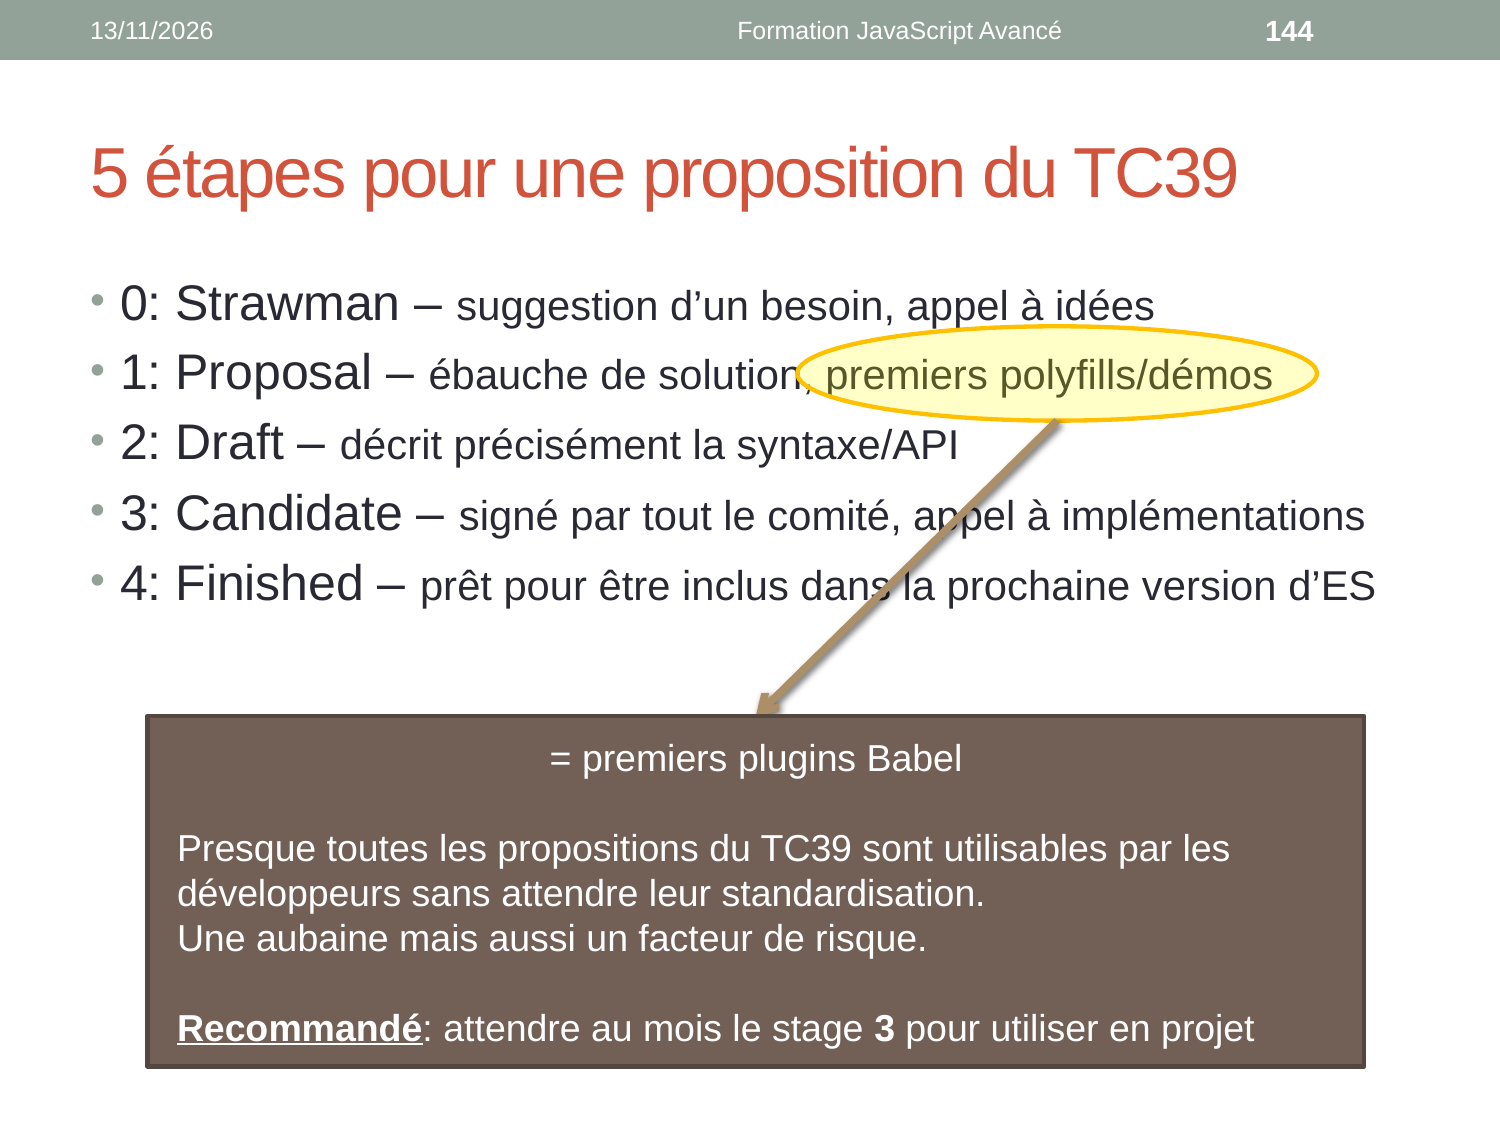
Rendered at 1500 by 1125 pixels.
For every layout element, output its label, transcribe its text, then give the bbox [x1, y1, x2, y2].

list 0: Strawman – suggestion d’un besoin, appel à idées 1: Proposal – ébauche de solution, premiers polyfills/démos 2: Draft – décrit précisément la syntaxe/API 3: Candidate – signé par tout le comité, appel à implémentations 4: Finished – prêt pour être inclus dans la prochaine version d’ES [75, 262, 1425, 1063]
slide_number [75, 3, 550, 57]
slide_number 144 [1250, 3, 1425, 57]
text_box [795, 324, 1320, 423]
footer Formation JavaScript Avancé [562, 3, 1238, 57]
title 5 étapes pour une proposition du TC39 [75, 87, 1425, 250]
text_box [755, 420, 1058, 717]
text_box = premiers plugins Babel Presque toutes les propositions du TC39 sont utilisables par les développeurs sans attendre leur standardisation. Une aubaine mais aussi un facteur de risque. Recommandé: attendre au mois le stage 3 pour utiliser en projet [145, 714, 1366, 1069]
